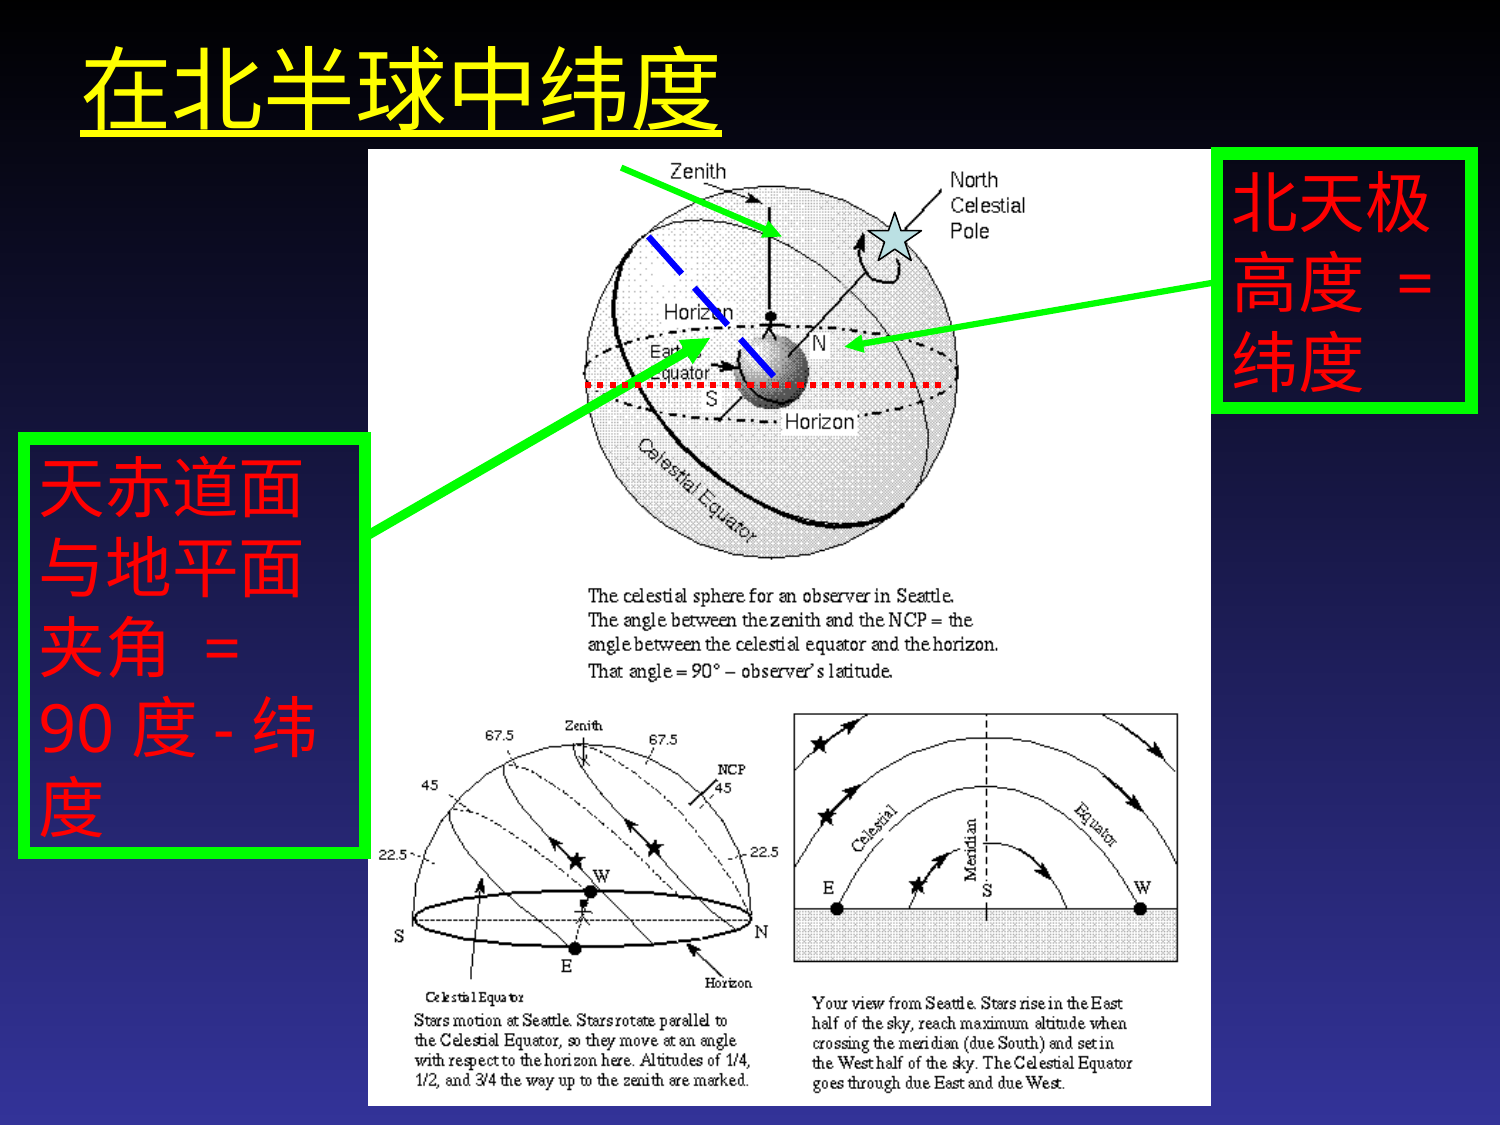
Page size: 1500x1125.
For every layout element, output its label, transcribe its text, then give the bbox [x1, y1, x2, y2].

text_box 天赤道面与地平面夹角 = 90度-纬度 [23, 438, 366, 853]
title 在北半球中纬度 [64, 24, 1340, 150]
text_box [648, 236, 782, 385]
text_box 北天极高度 = 纬度 [1216, 153, 1472, 408]
picture [368, 149, 1211, 1107]
